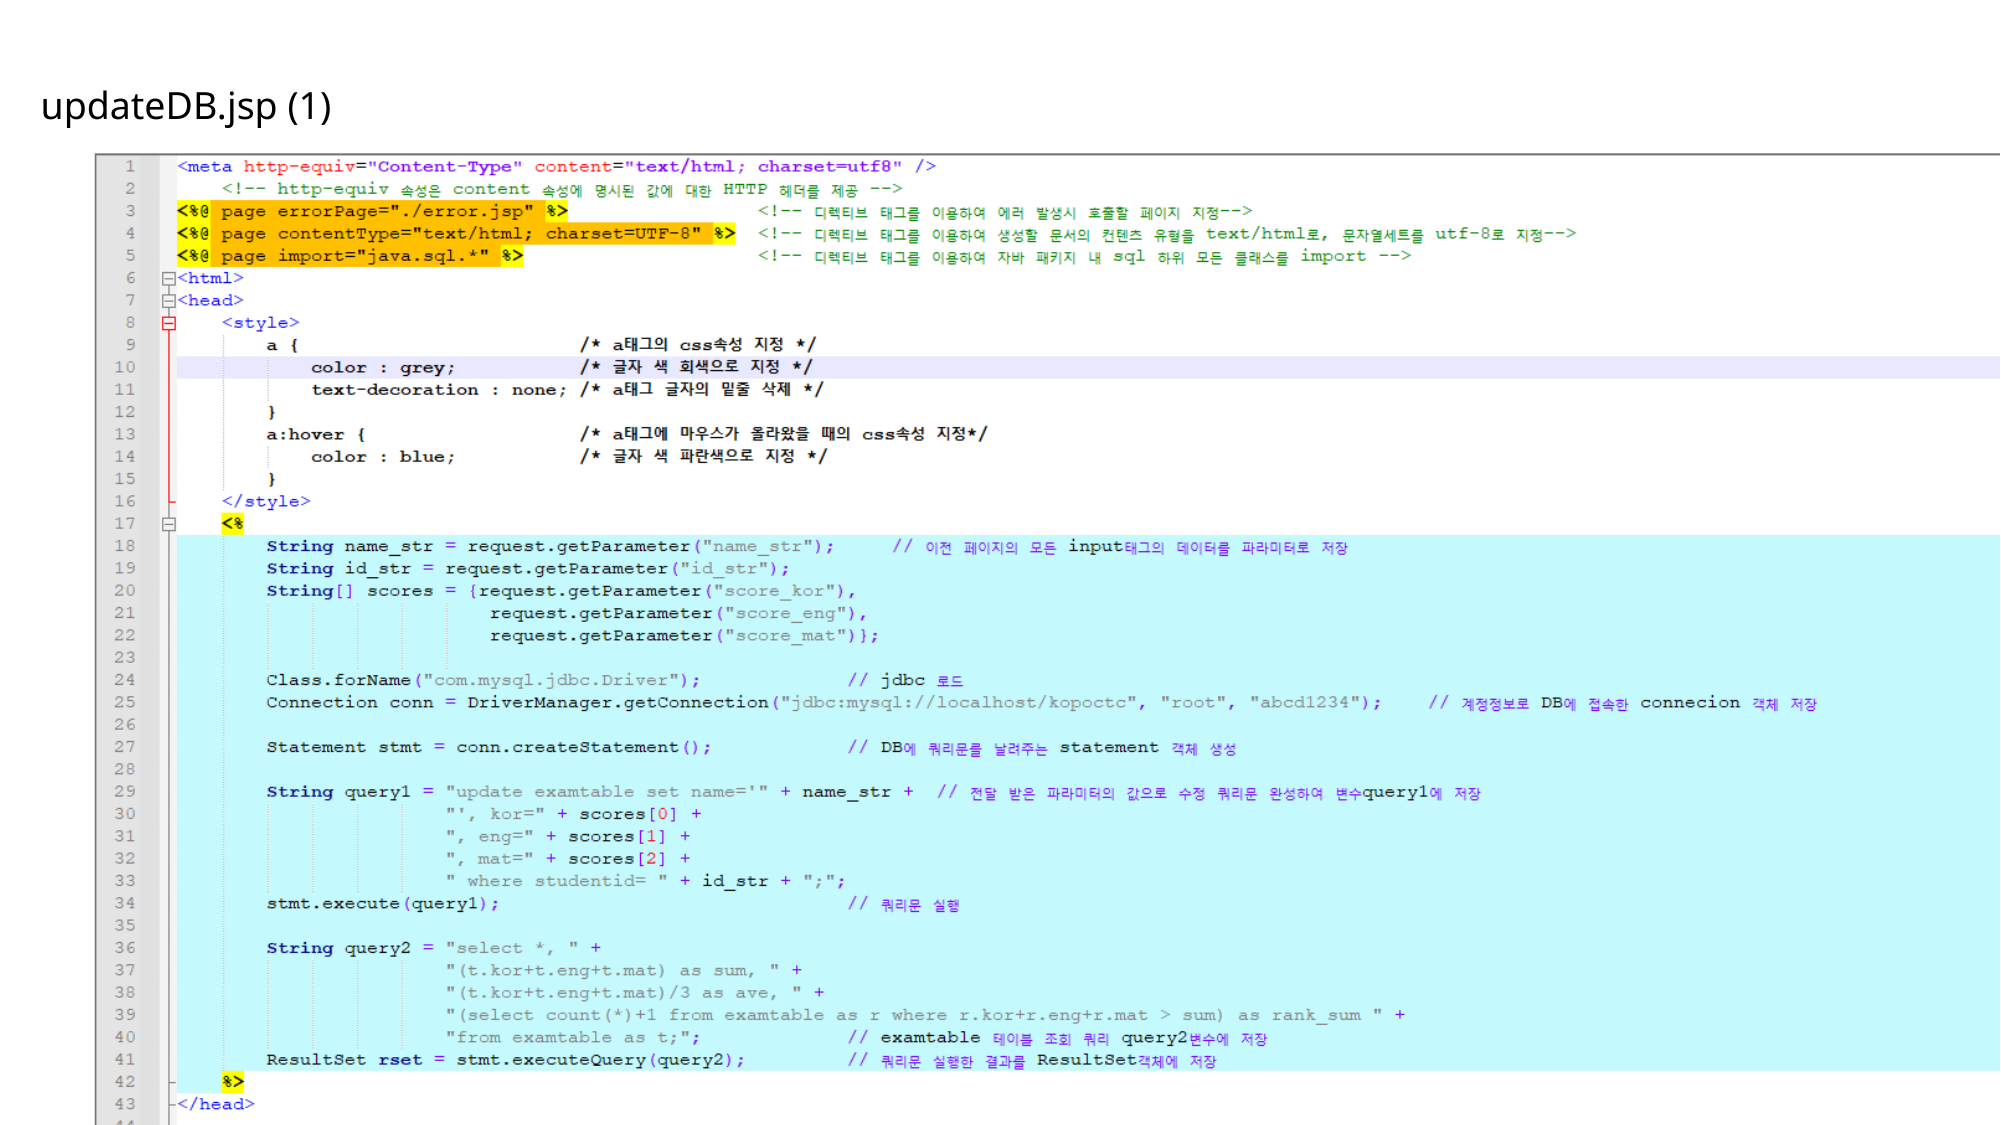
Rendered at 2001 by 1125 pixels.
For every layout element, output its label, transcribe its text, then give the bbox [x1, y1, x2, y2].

picture [94, 153, 2000, 1125]
text_box updateDB.jsp (1) [25, 74, 347, 134]
